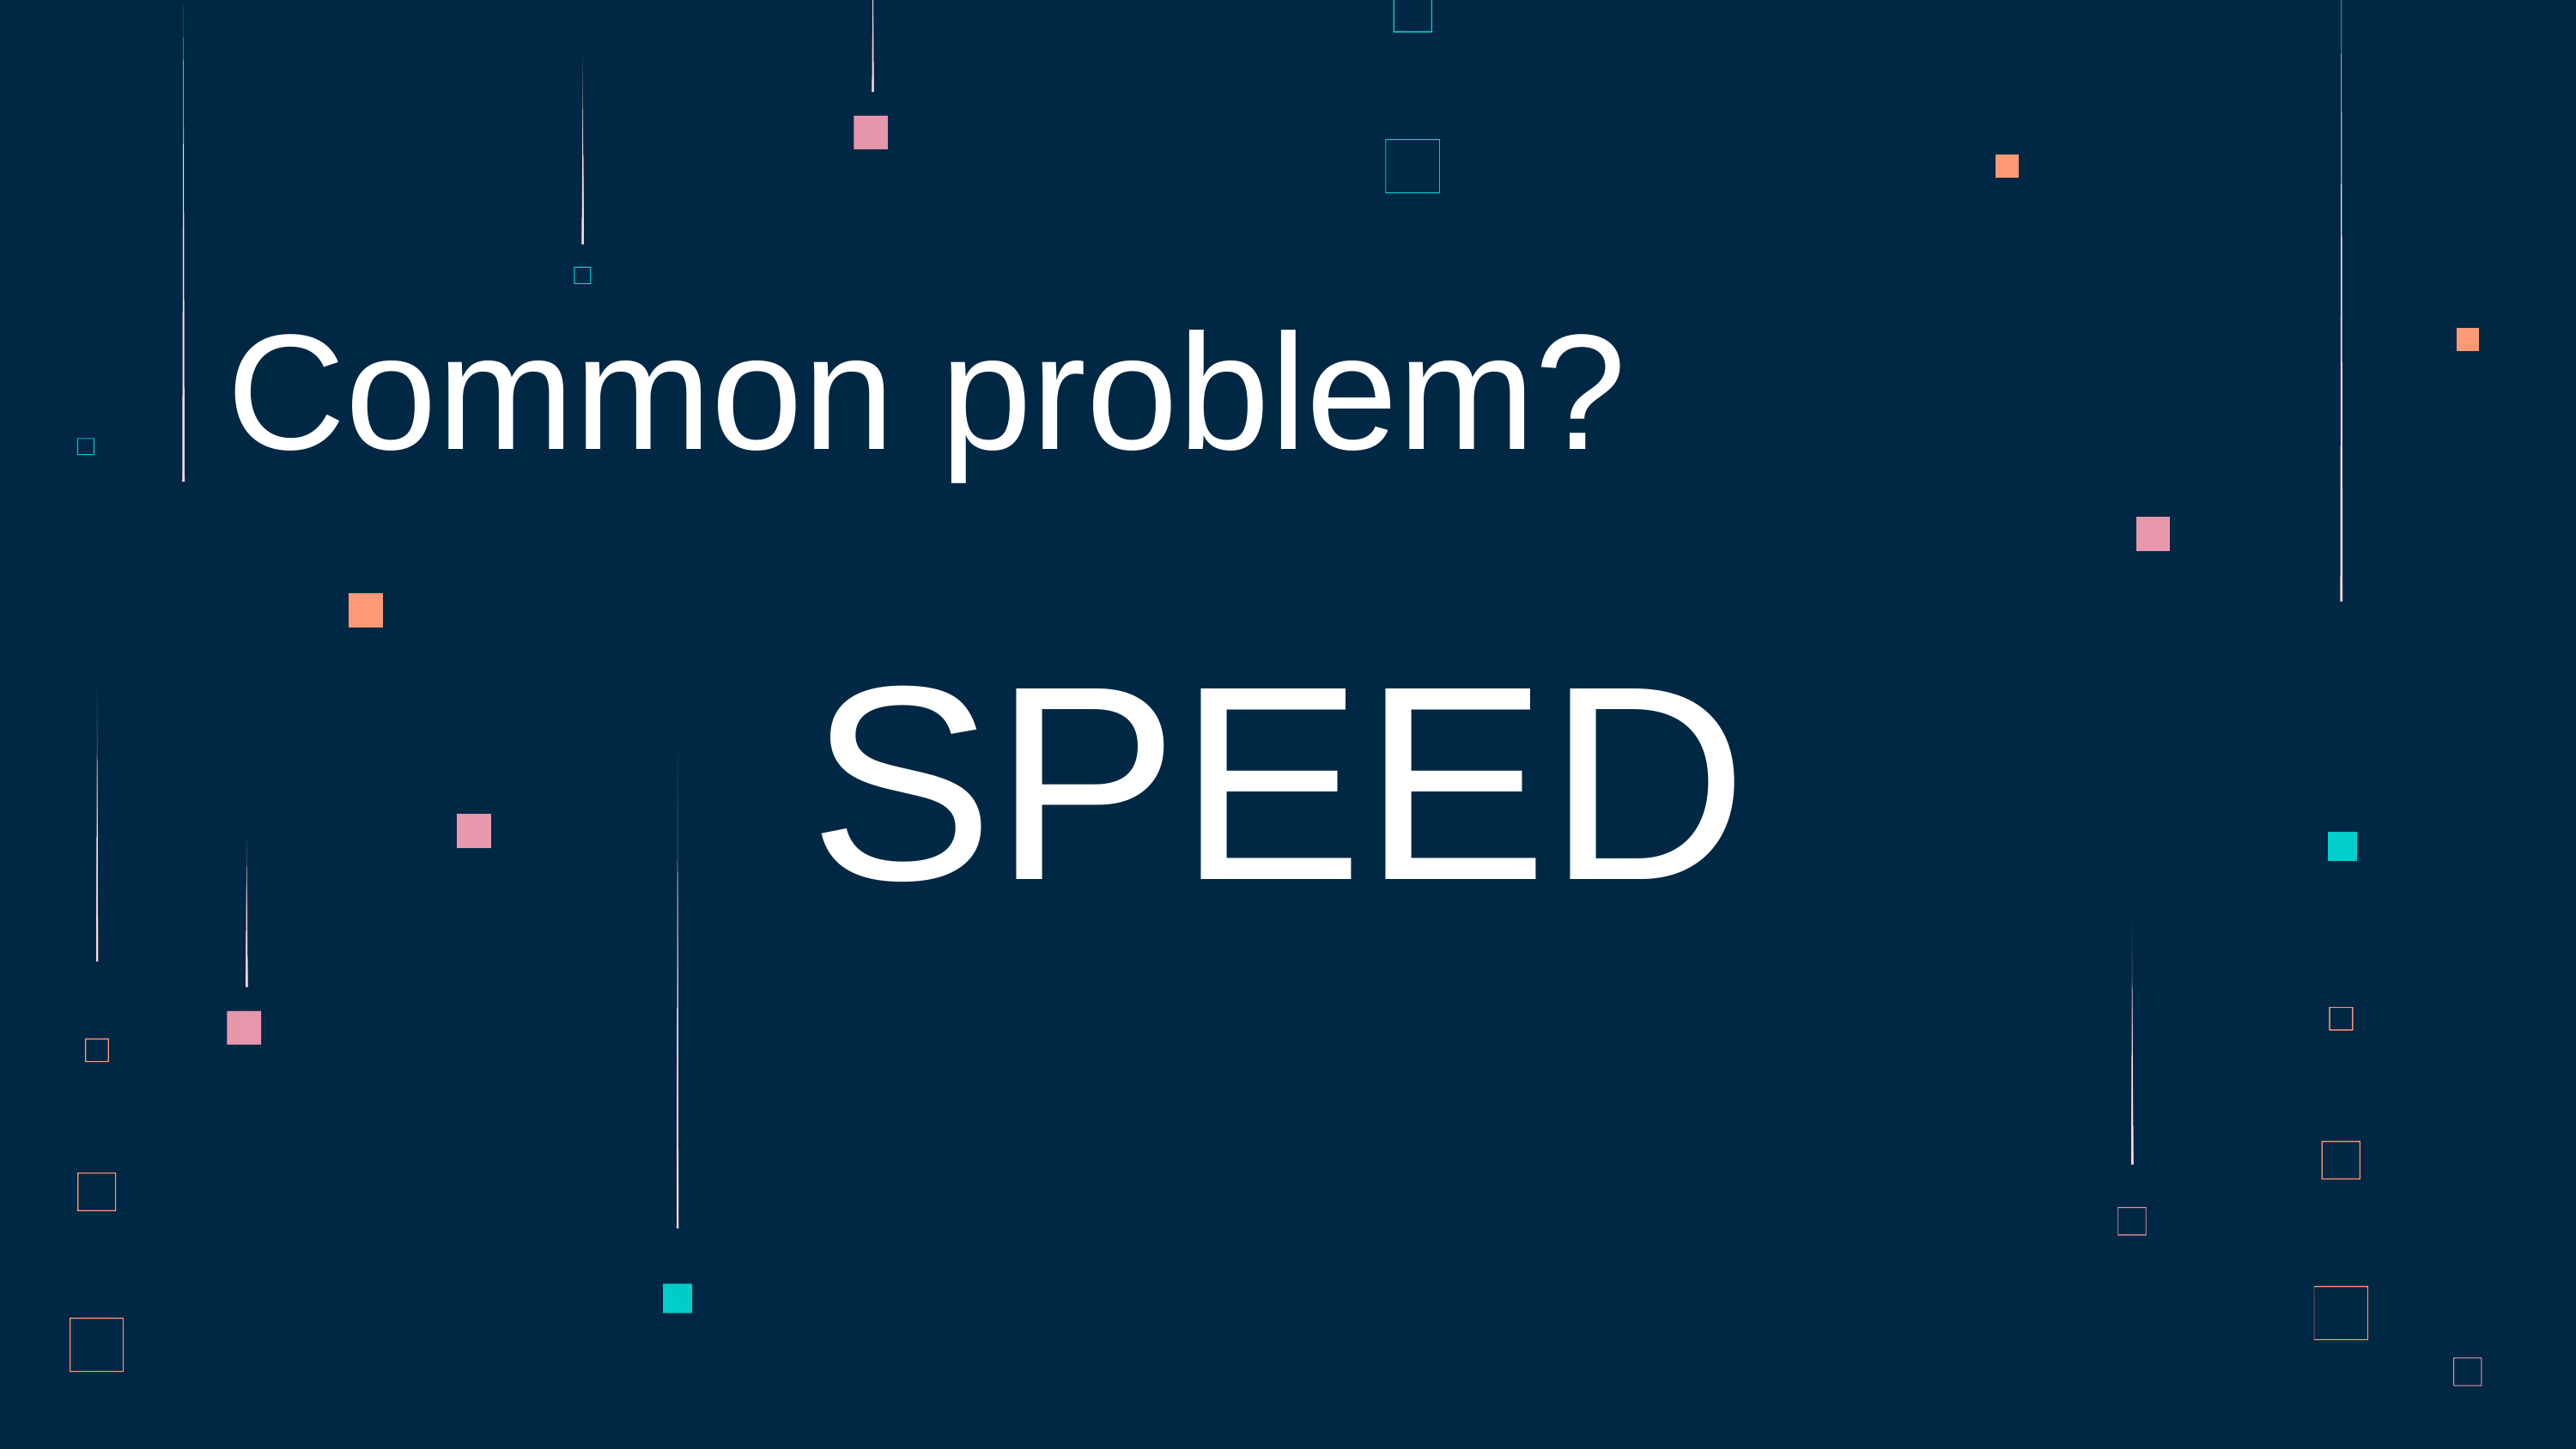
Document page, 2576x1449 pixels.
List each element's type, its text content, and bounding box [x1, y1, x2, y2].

text_box [574, 49, 592, 284]
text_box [349, 592, 384, 628]
text_box [227, 832, 262, 1046]
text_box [456, 814, 491, 849]
text_box [1385, 0, 1441, 194]
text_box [2452, 1357, 2482, 1386]
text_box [2327, 831, 2358, 862]
text_box [2117, 912, 2147, 1238]
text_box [181, 5, 185, 482]
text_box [2340, 0, 2343, 602]
text_box SPEED [809, 602, 1767, 936]
text_box [649, 723, 707, 1449]
text_box [2313, 1007, 2369, 1342]
text_box [854, 0, 888, 152]
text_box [2456, 327, 2480, 351]
text_box Common problem? [227, 284, 1670, 482]
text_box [76, 438, 95, 456]
text_box [70, 676, 125, 1373]
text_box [1996, 155, 2020, 178]
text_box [2136, 516, 2171, 551]
